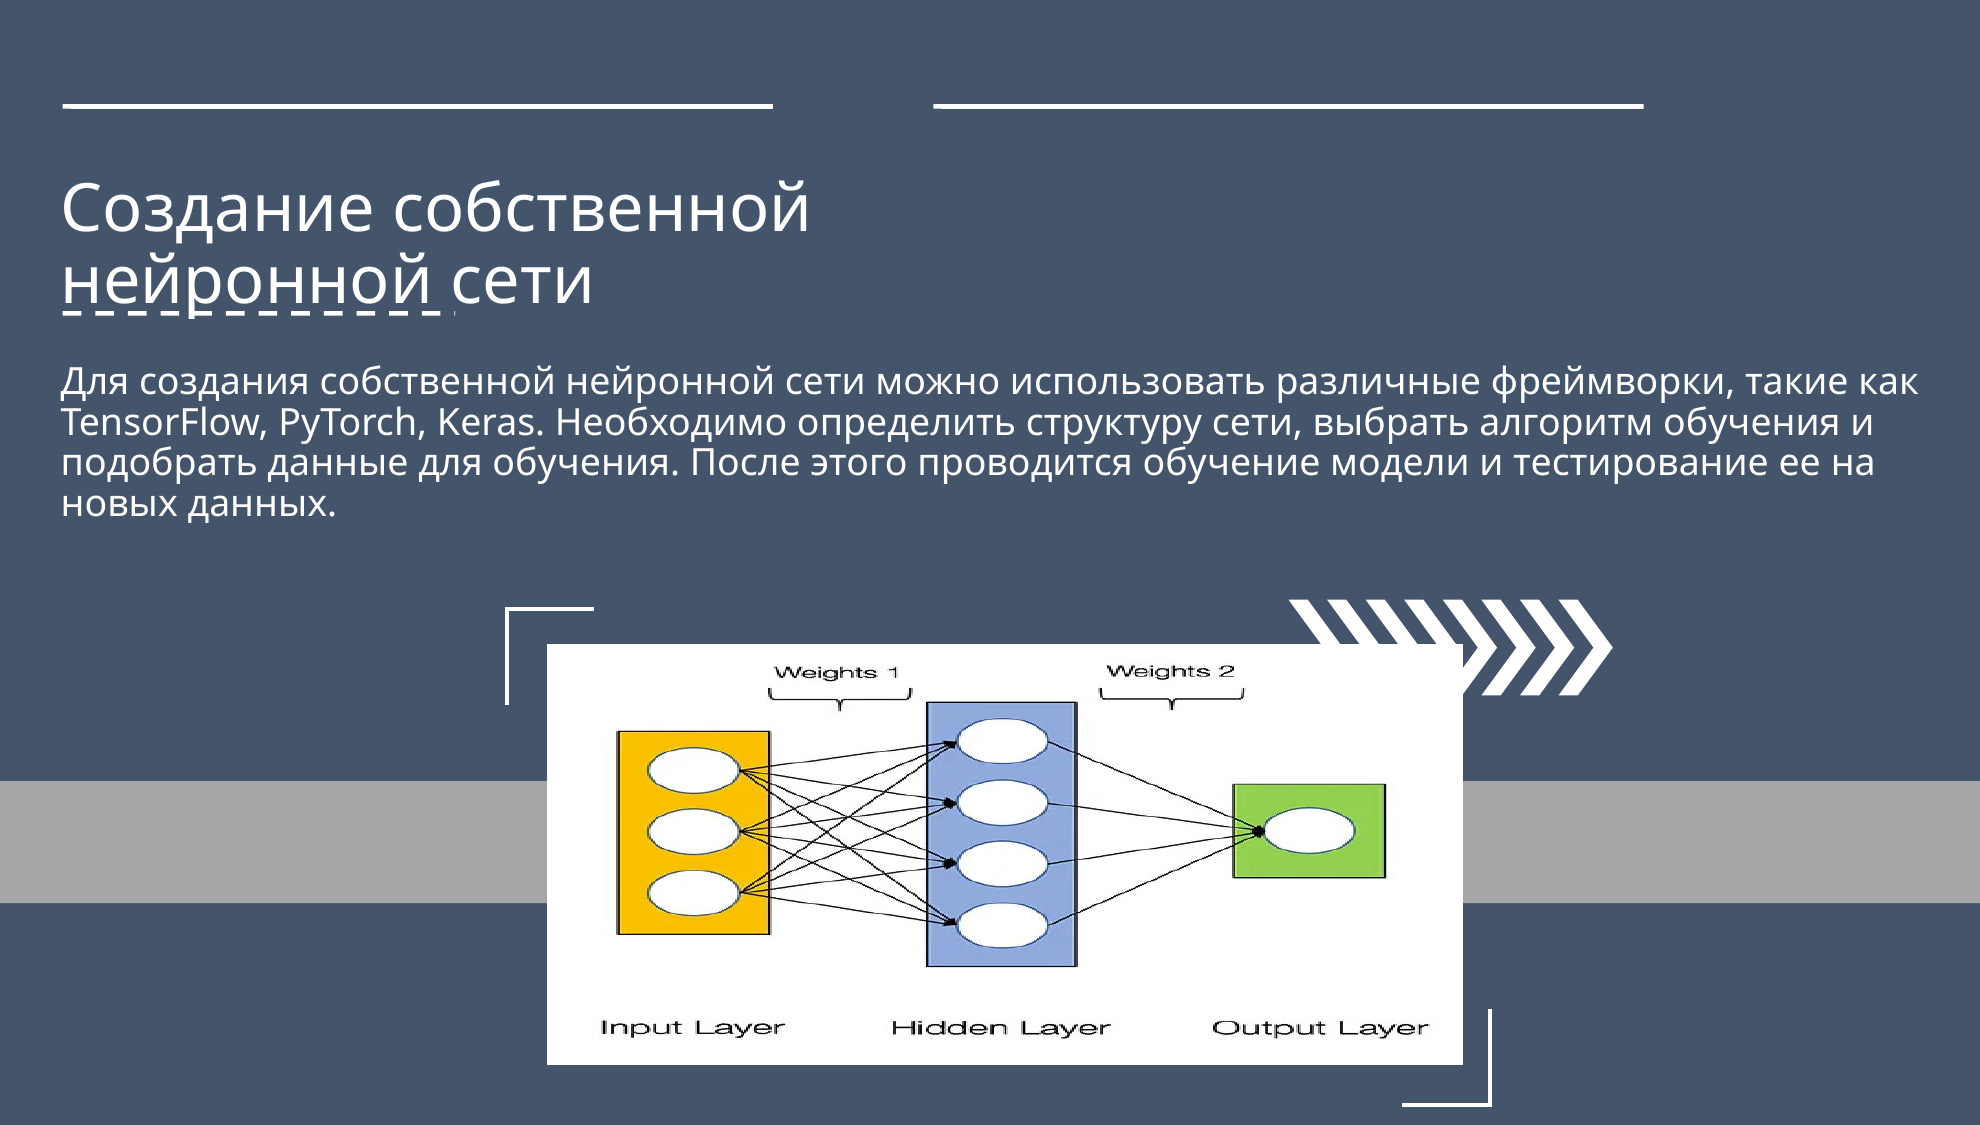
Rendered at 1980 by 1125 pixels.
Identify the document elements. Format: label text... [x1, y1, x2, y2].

picture [547, 644, 1463, 1065]
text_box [1402, 1009, 1493, 1105]
text_box Создание собственной нейронной сети [45, 166, 1041, 354]
text_box [0, 780, 547, 904]
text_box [1288, 599, 1613, 696]
text_box Для создания собственной нейронной сети можно использовать различные фреймворки, такие как TensorFlow, PyTorch, Keras. Необходимо определить структуру сети, выбрать алгоритм обучения и подобрать данные для обучения. После этого проводится обучение модели и тестирование ее на новых данных. [45, 354, 1980, 707]
text_box [1463, 780, 1980, 904]
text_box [504, 608, 595, 705]
